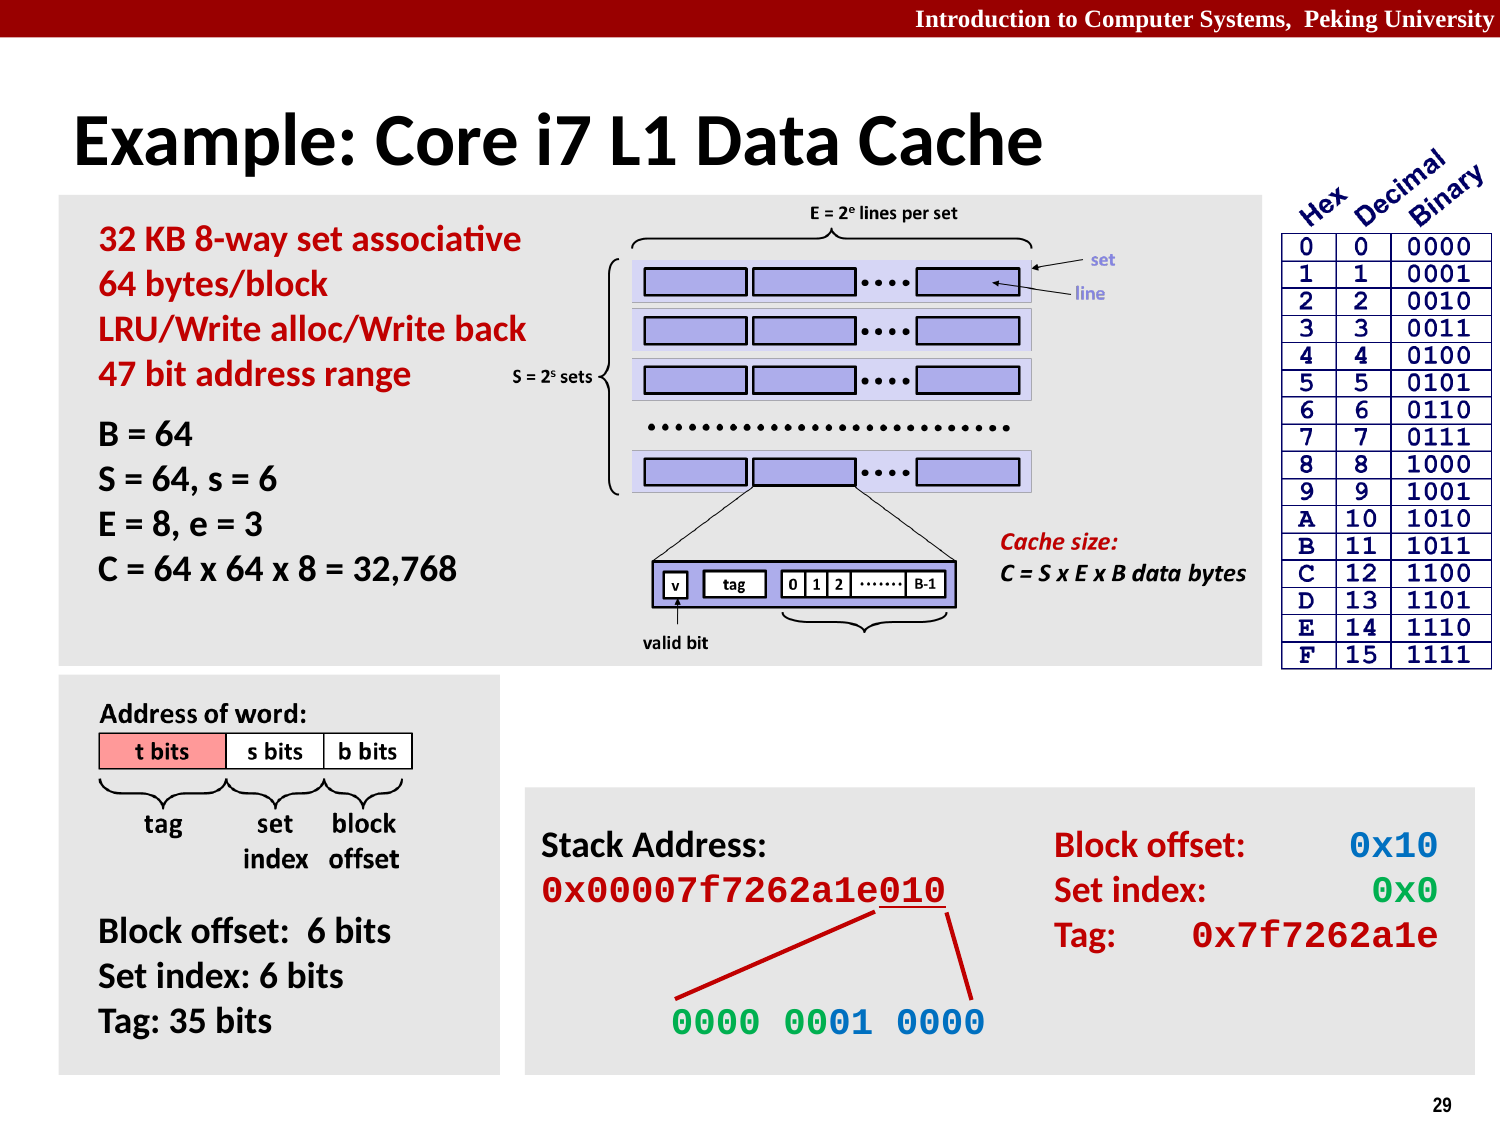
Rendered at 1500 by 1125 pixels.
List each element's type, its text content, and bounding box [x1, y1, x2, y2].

text_box 0000 0001 0000 [656, 989, 1001, 1050]
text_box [674, 911, 876, 1000]
text_box Stack Address: 0x00007f7262a1e010 [526, 812, 961, 918]
text_box Block offset: 6 bits Set index: 6 bits Tag: 35 bits [83, 902, 407, 1049]
picture [1274, 122, 1500, 688]
text_box [524, 787, 1475, 1075]
text_box [58, 674, 500, 1075]
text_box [58, 194, 1263, 667]
title Example: Core i7 L1 Data Cache [58, 72, 1412, 199]
text_box Block offset: 0x10 Set index: 0x0 Tag: 0x7f7262a1e [1039, 812, 1454, 963]
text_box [946, 912, 972, 1001]
picture [80, 685, 417, 894]
